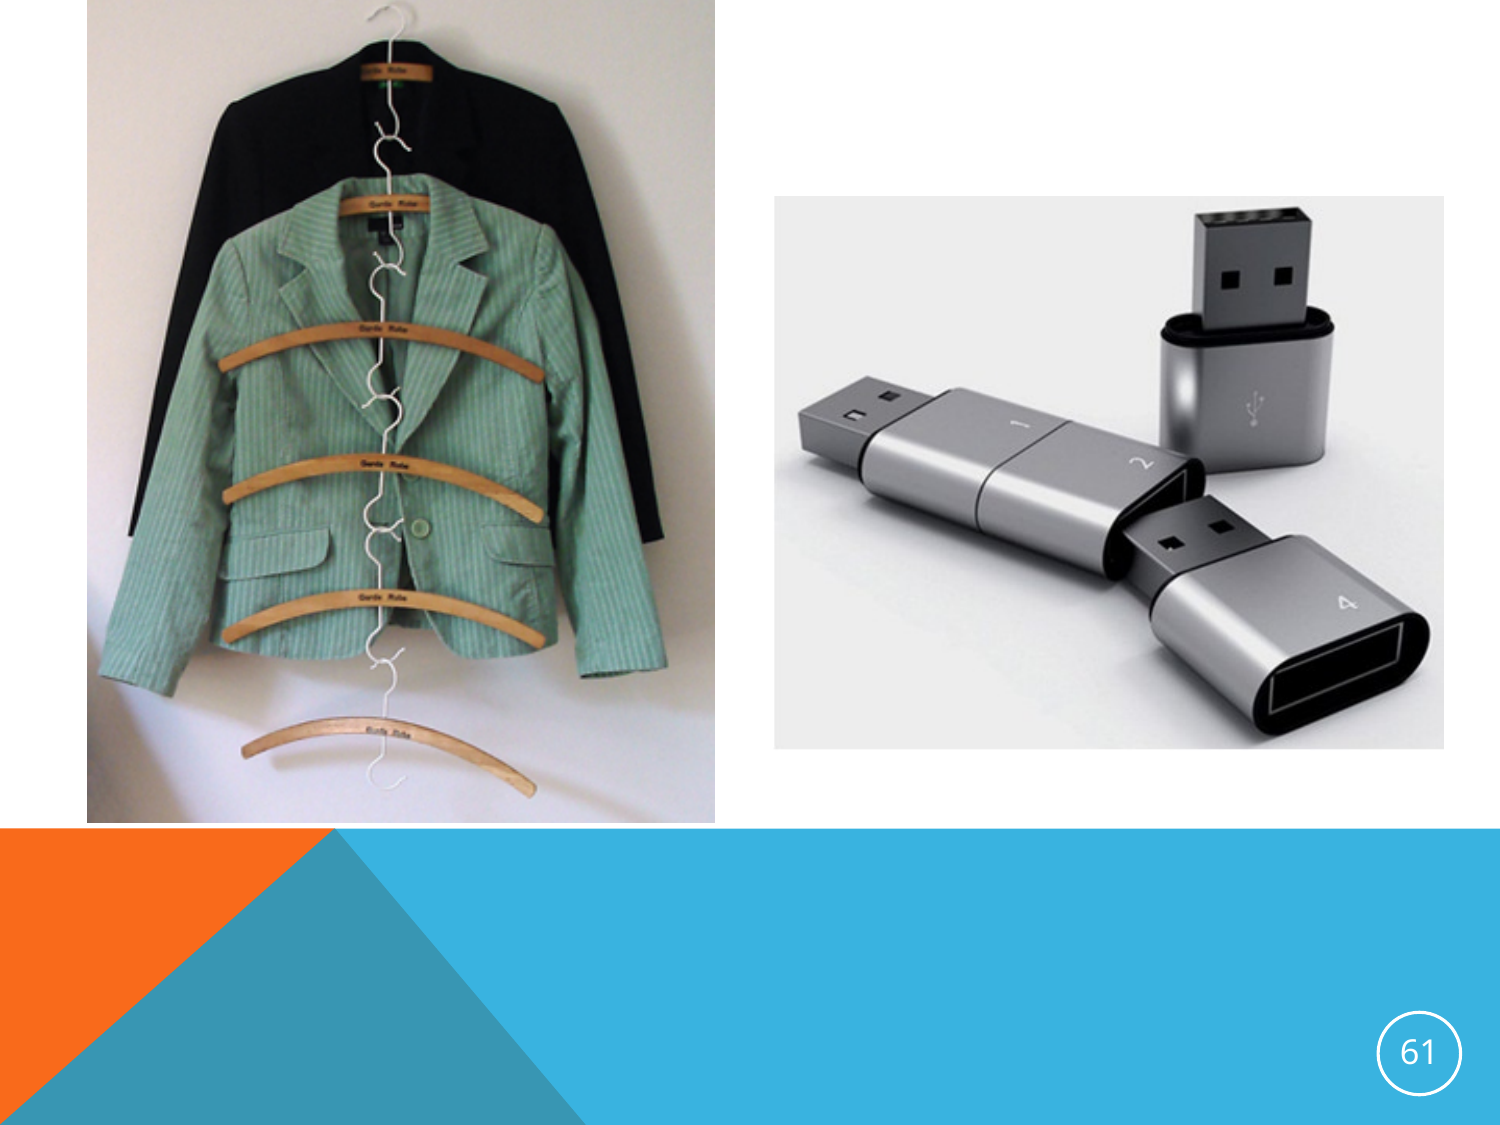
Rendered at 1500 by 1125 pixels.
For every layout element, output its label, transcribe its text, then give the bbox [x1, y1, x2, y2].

slide_number 61 [1376, 1010, 1463, 1097]
picture [87, 0, 715, 823]
picture [773, 196, 1445, 752]
